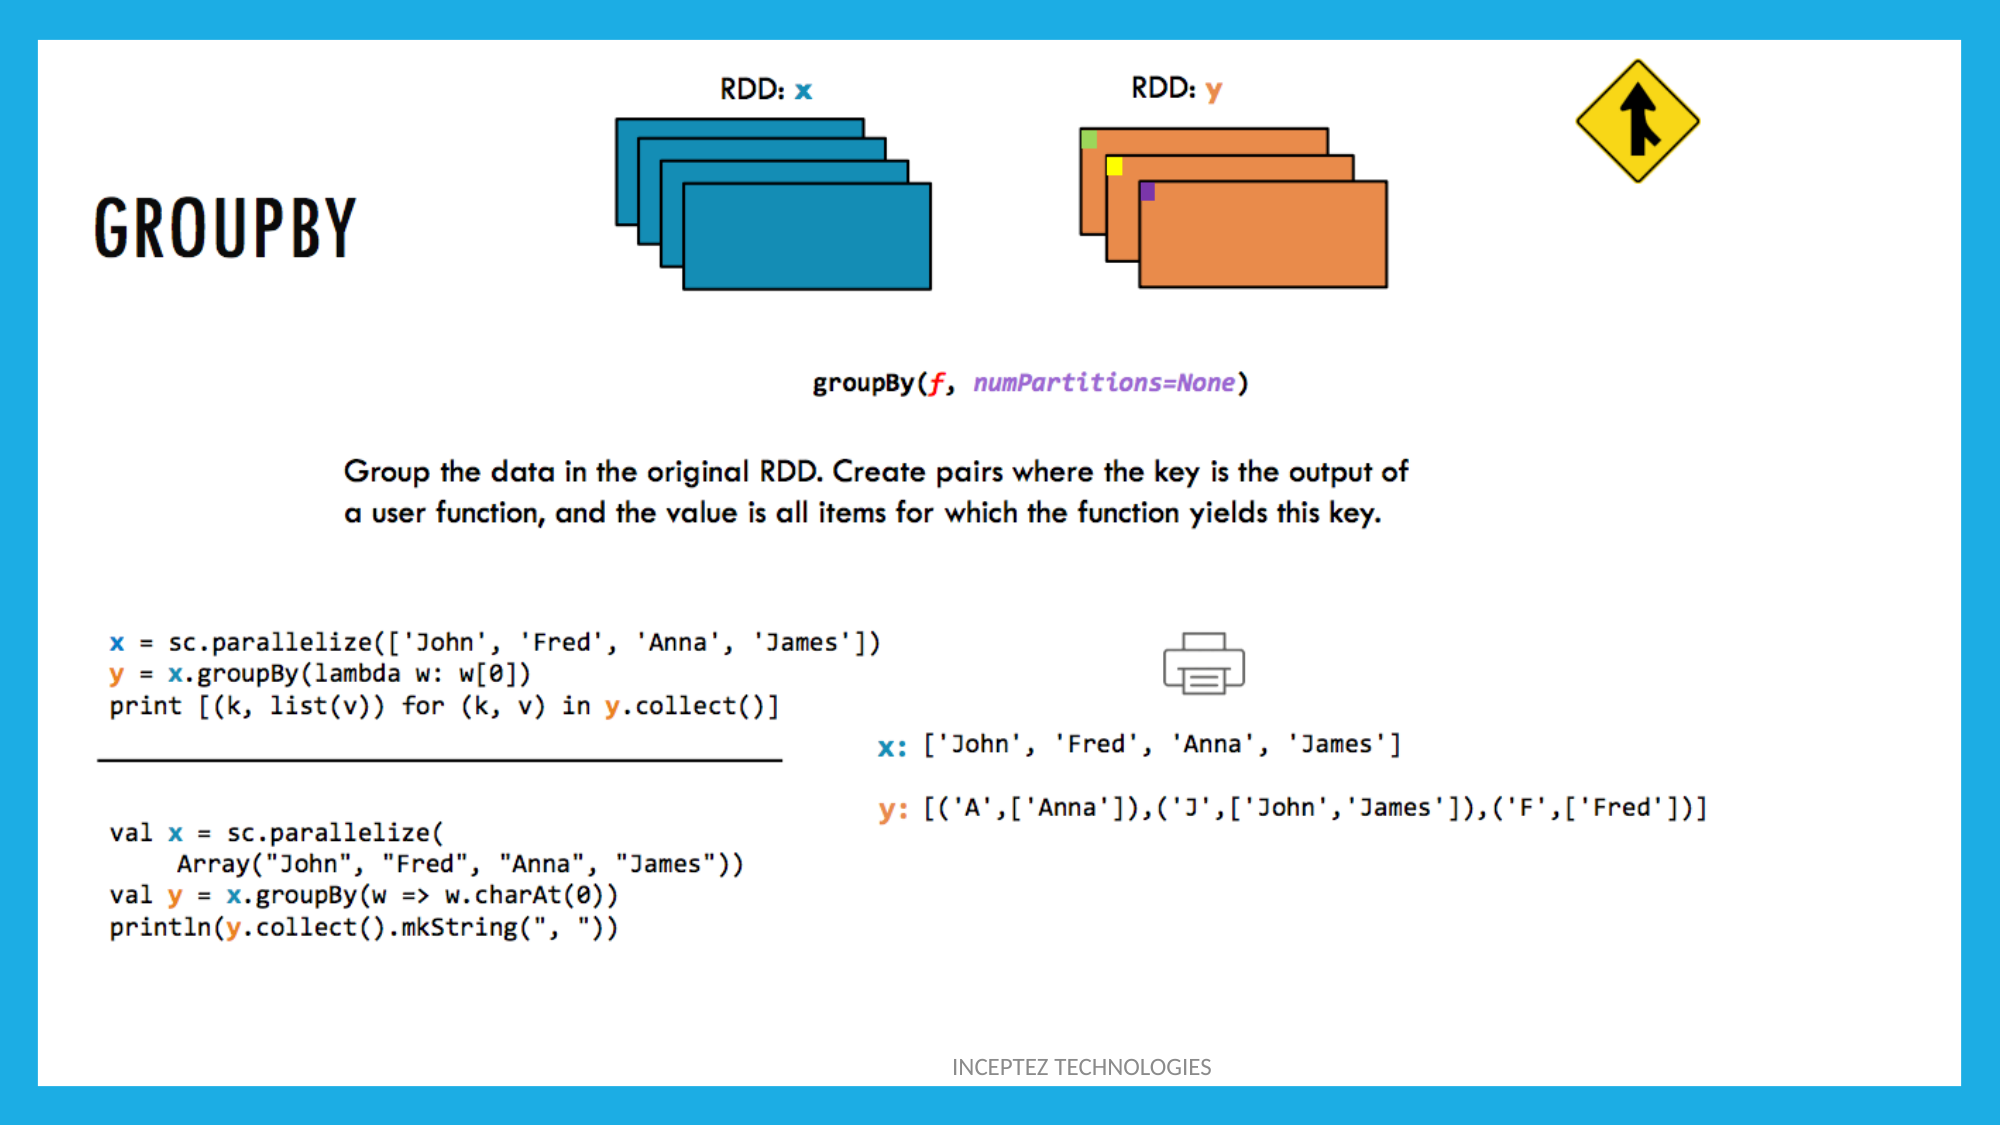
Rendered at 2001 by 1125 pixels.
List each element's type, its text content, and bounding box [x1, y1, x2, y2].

text_box INCEPTEZ TECHNOLOGIES [844, 1035, 1320, 1096]
picture [59, 49, 1716, 975]
